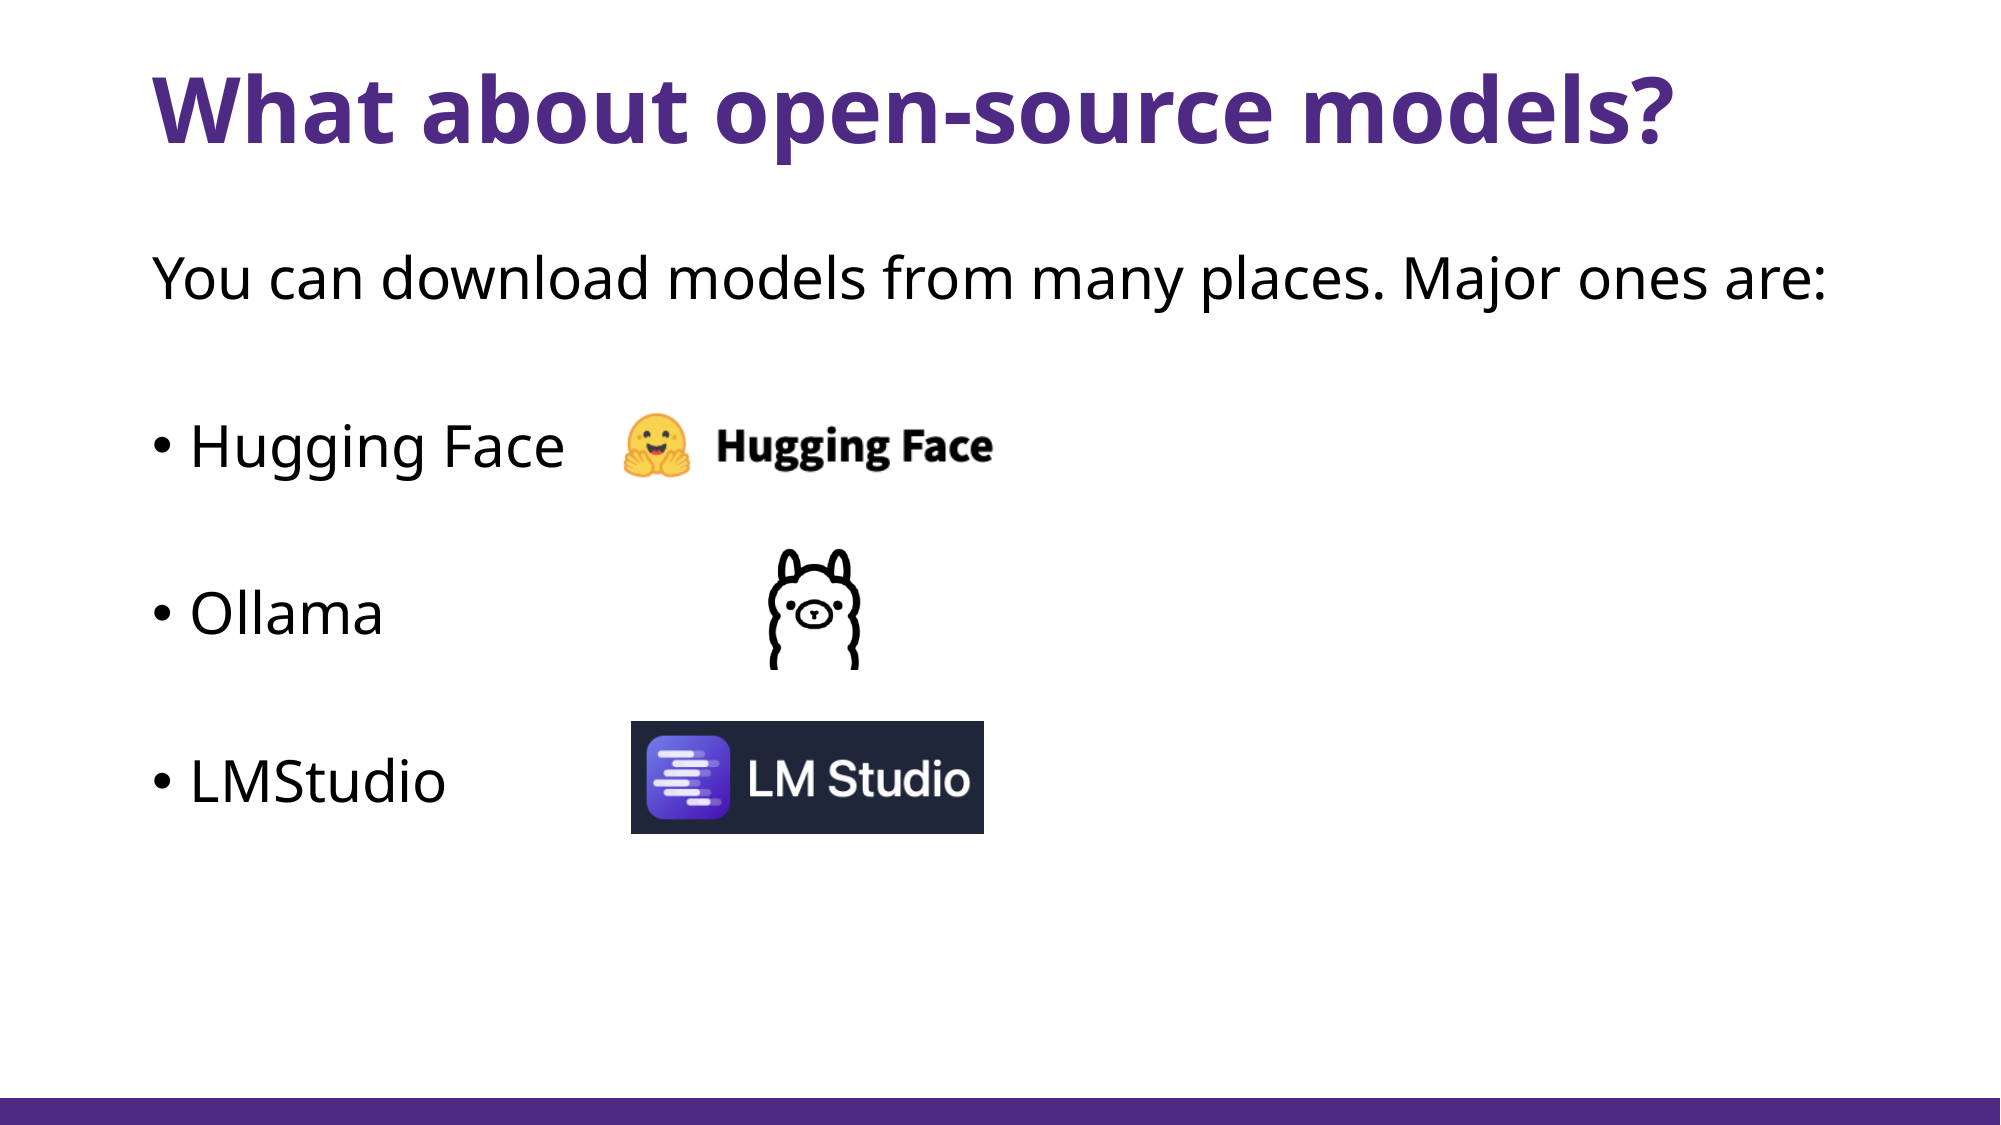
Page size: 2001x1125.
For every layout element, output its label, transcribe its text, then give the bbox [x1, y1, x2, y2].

picture [582, 394, 1034, 491]
picture [722, 530, 905, 677]
title What about open-source models? [137, 39, 1863, 188]
picture [630, 720, 984, 835]
list You can download models from many places. Major ones are: Hugging Face Ollama LMStudio [137, 241, 1863, 983]
